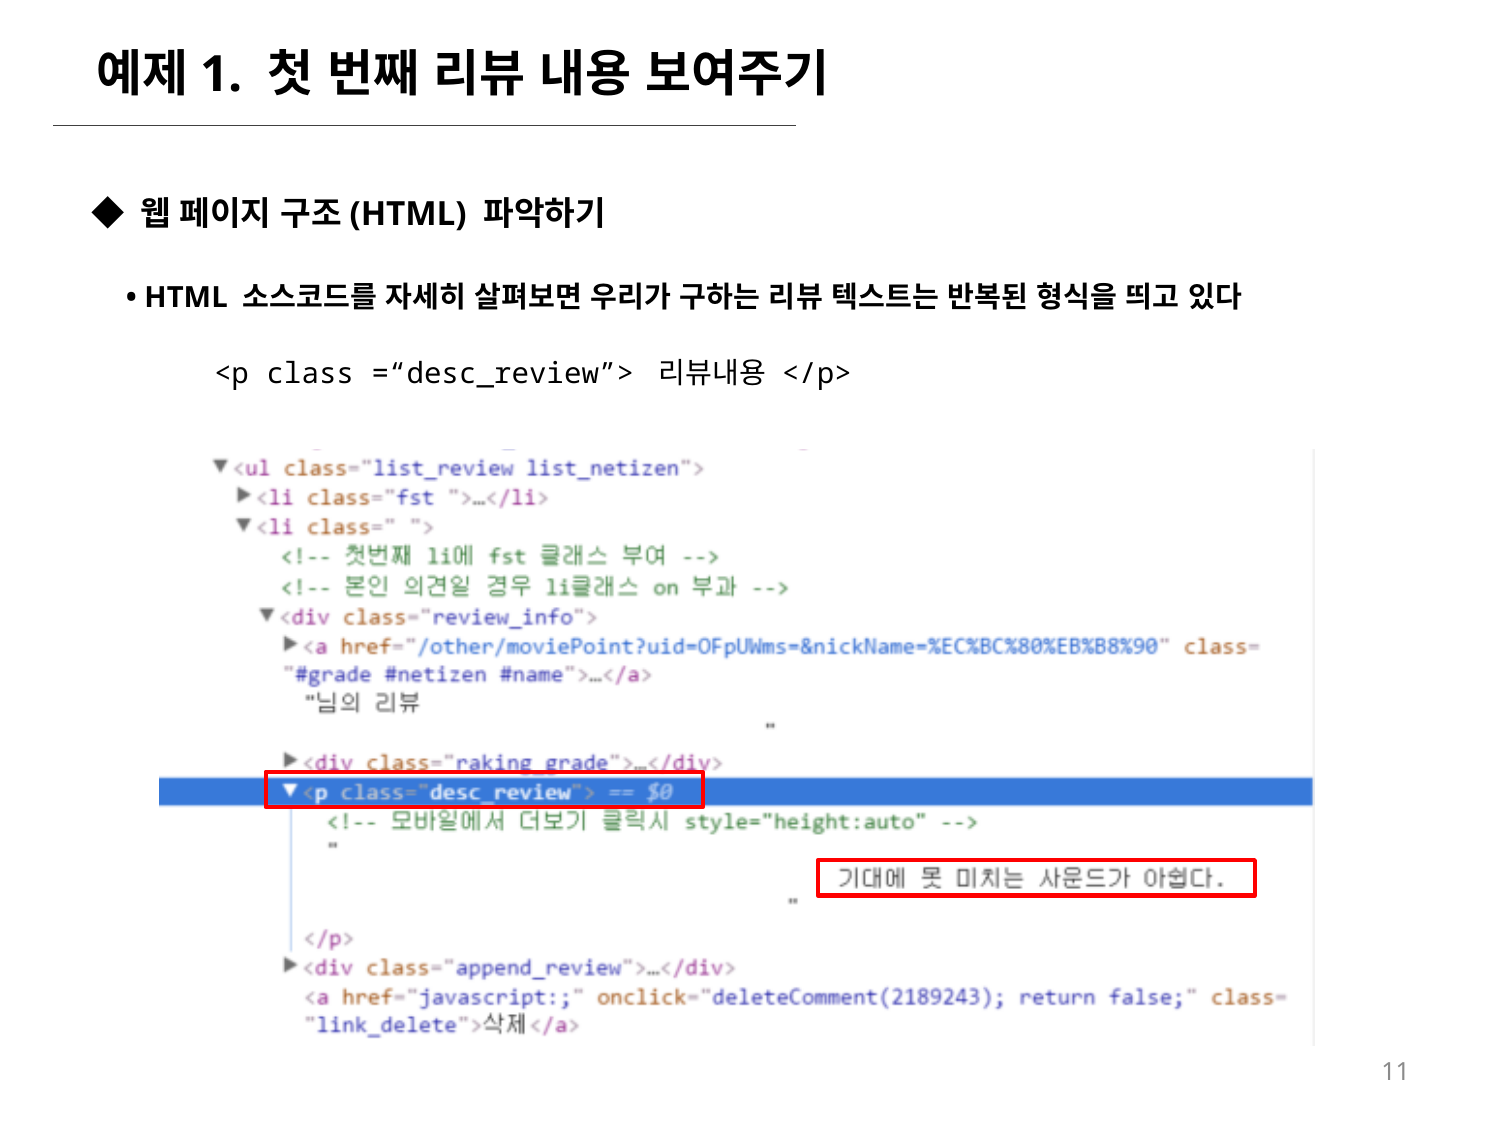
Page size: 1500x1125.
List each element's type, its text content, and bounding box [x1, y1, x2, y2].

text_box • HTML 소스코드를 자세히 살펴보면 우리가 구하는 리뷰 텍스트는 반복된 형식을 띄고 있다 [111, 271, 1482, 321]
text_box 예제1. 첫 번째 리뷰 내용 보여주기 [81, 33, 845, 109]
text_box ◆ 웹 페이지 구조(HTML) 파악하기 [76, 184, 1447, 240]
picture [159, 448, 1316, 1046]
text_box <p class =“desc_review”> 리뷰내용 </p> [199, 346, 867, 397]
slide_number 11 [1074, 1042, 1425, 1103]
